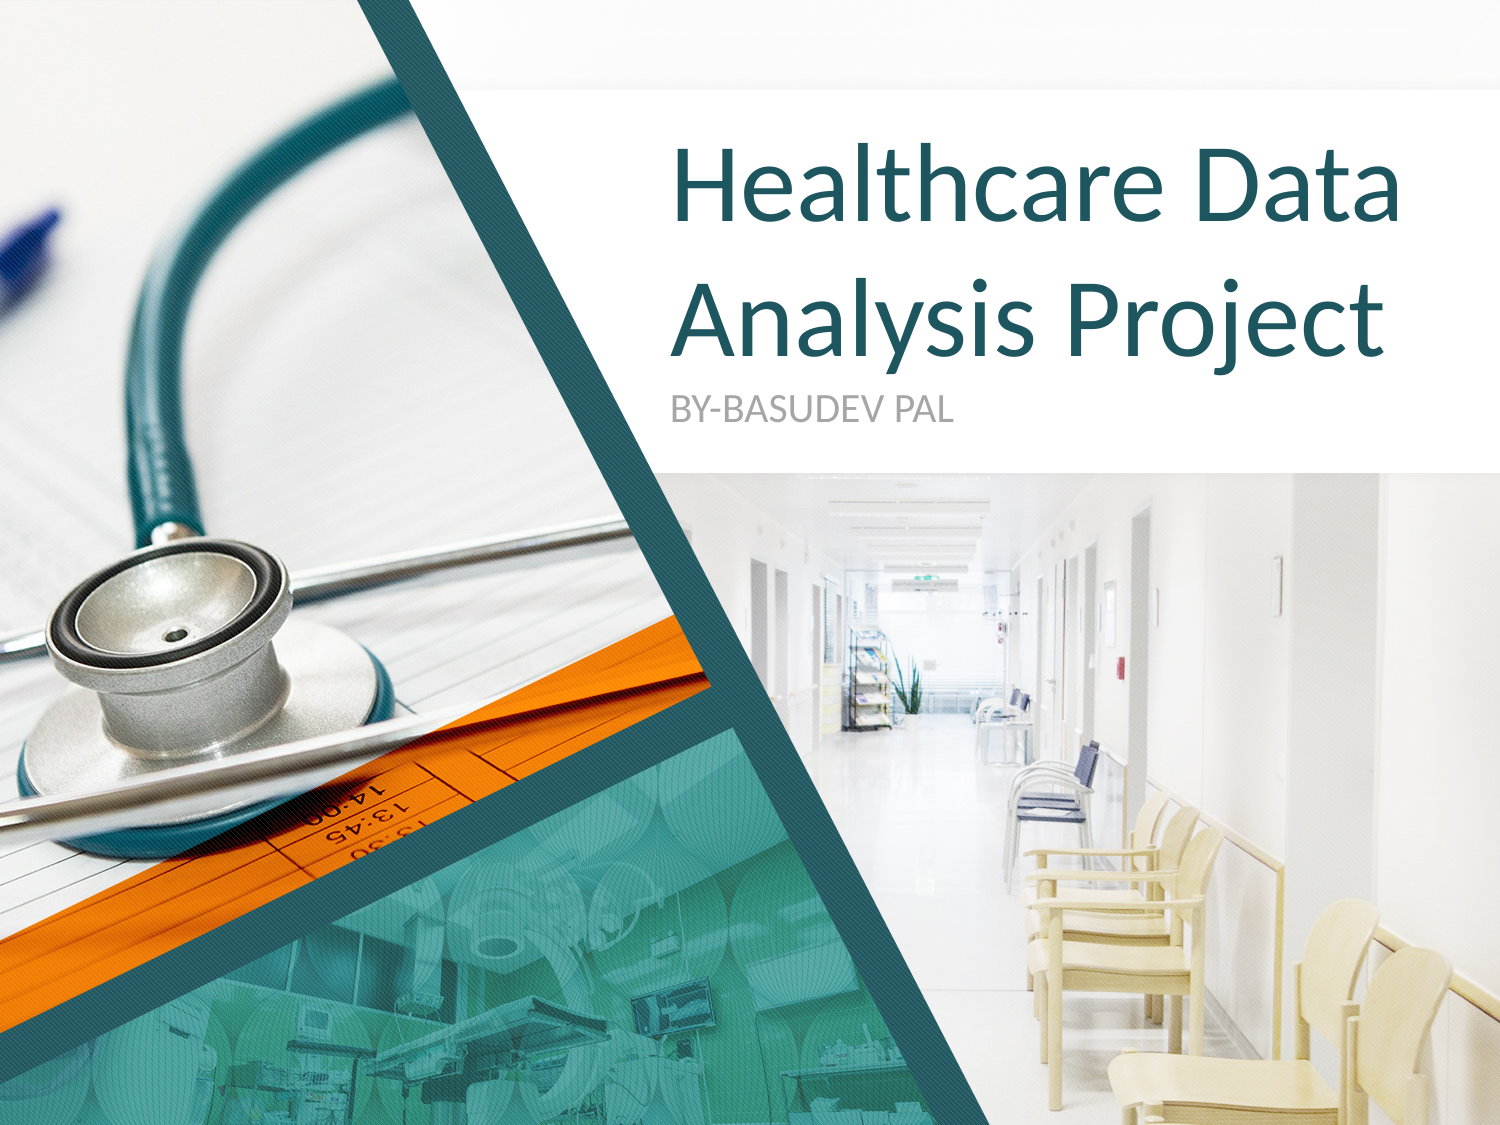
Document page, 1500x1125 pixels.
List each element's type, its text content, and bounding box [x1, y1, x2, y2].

text_box BY-BASUDEV PAL [654, 373, 1258, 439]
title Healthcare Data Analysis Project [655, 101, 1471, 398]
picture [0, 0, 1500, 1125]
